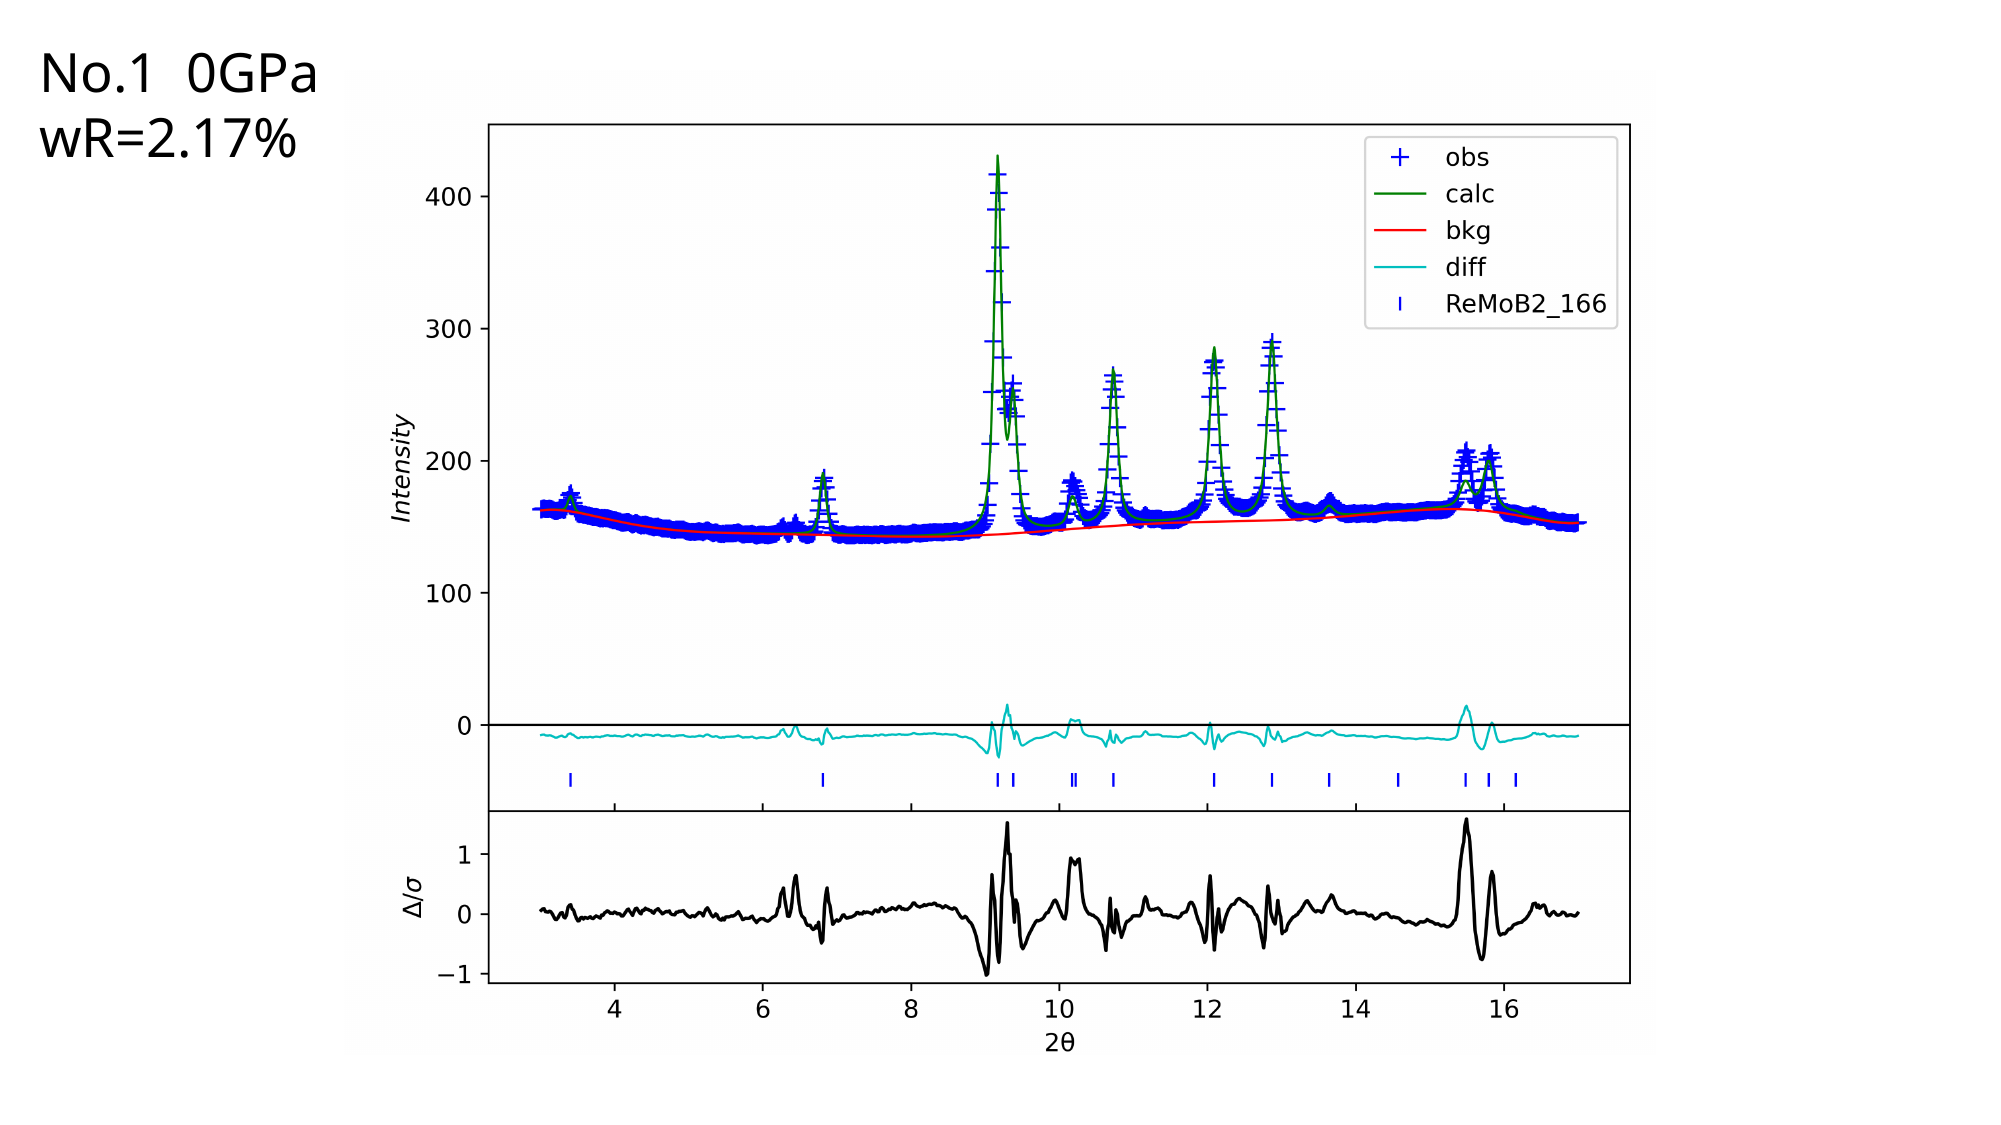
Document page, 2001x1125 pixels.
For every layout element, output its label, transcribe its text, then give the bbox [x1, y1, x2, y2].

text_box No.1 0GPa wR=2.17% [24, 30, 336, 176]
picture [343, 70, 1657, 1055]
